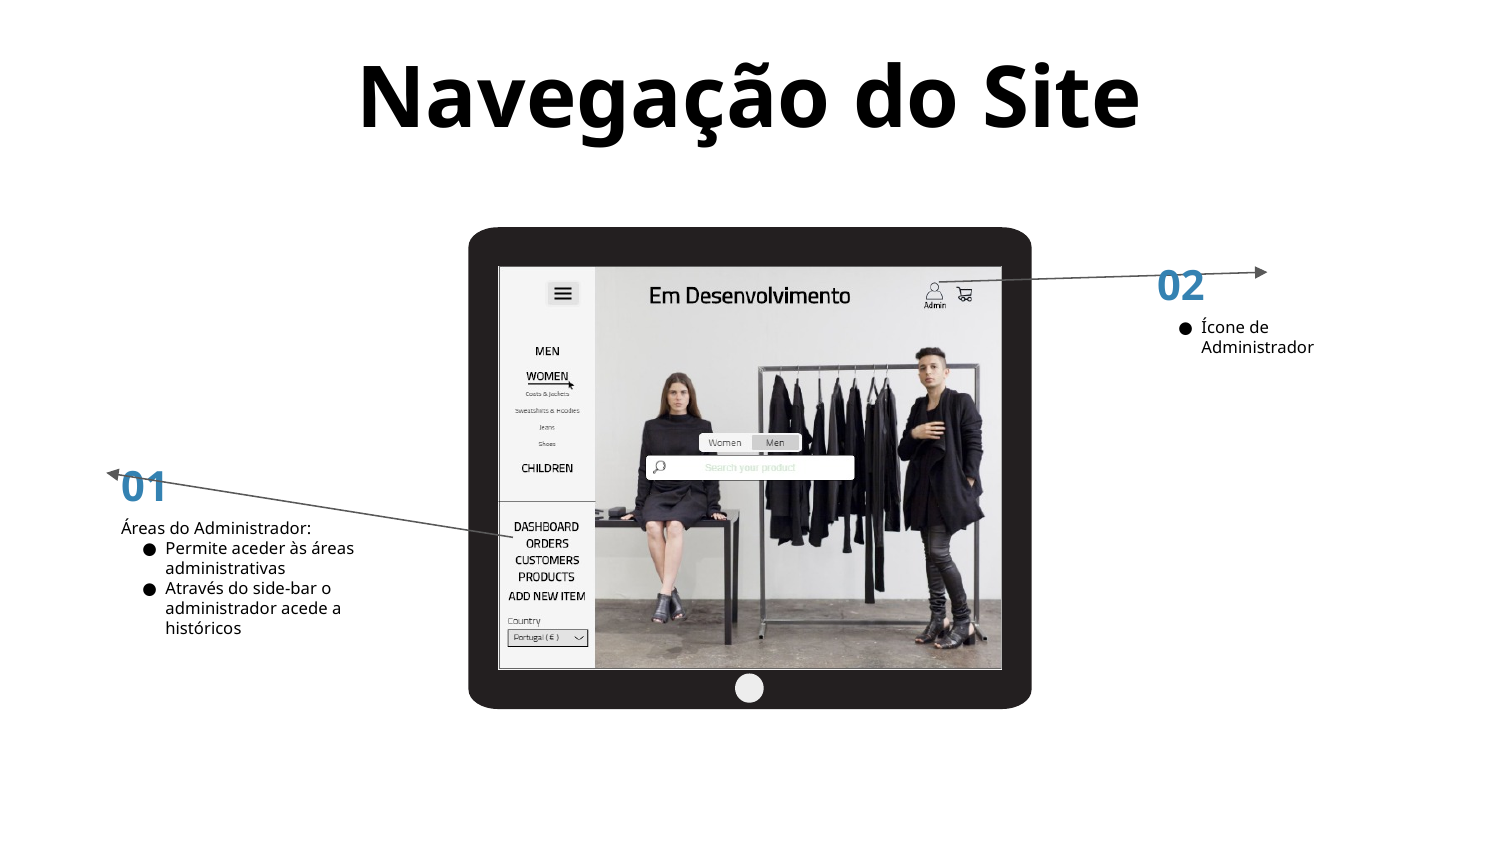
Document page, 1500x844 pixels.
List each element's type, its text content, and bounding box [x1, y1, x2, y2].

text_box Ícone de Administrador [1142, 302, 1389, 396]
text_box 02 [1142, 236, 1268, 308]
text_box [938, 271, 1143, 283]
text_box Áreas do Administrador: Permite aceder às áreas administrativas Através do side-bar o administrador acede a históricos [106, 502, 409, 597]
picture [497, 266, 1003, 671]
title Navegação do Site [51, 16, 1449, 161]
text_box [468, 226, 1032, 471]
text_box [468, 291, 1032, 710]
text_box 01 [106, 474, 226, 502]
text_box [231, 472, 514, 538]
text_box 01 [106, 437, 232, 490]
